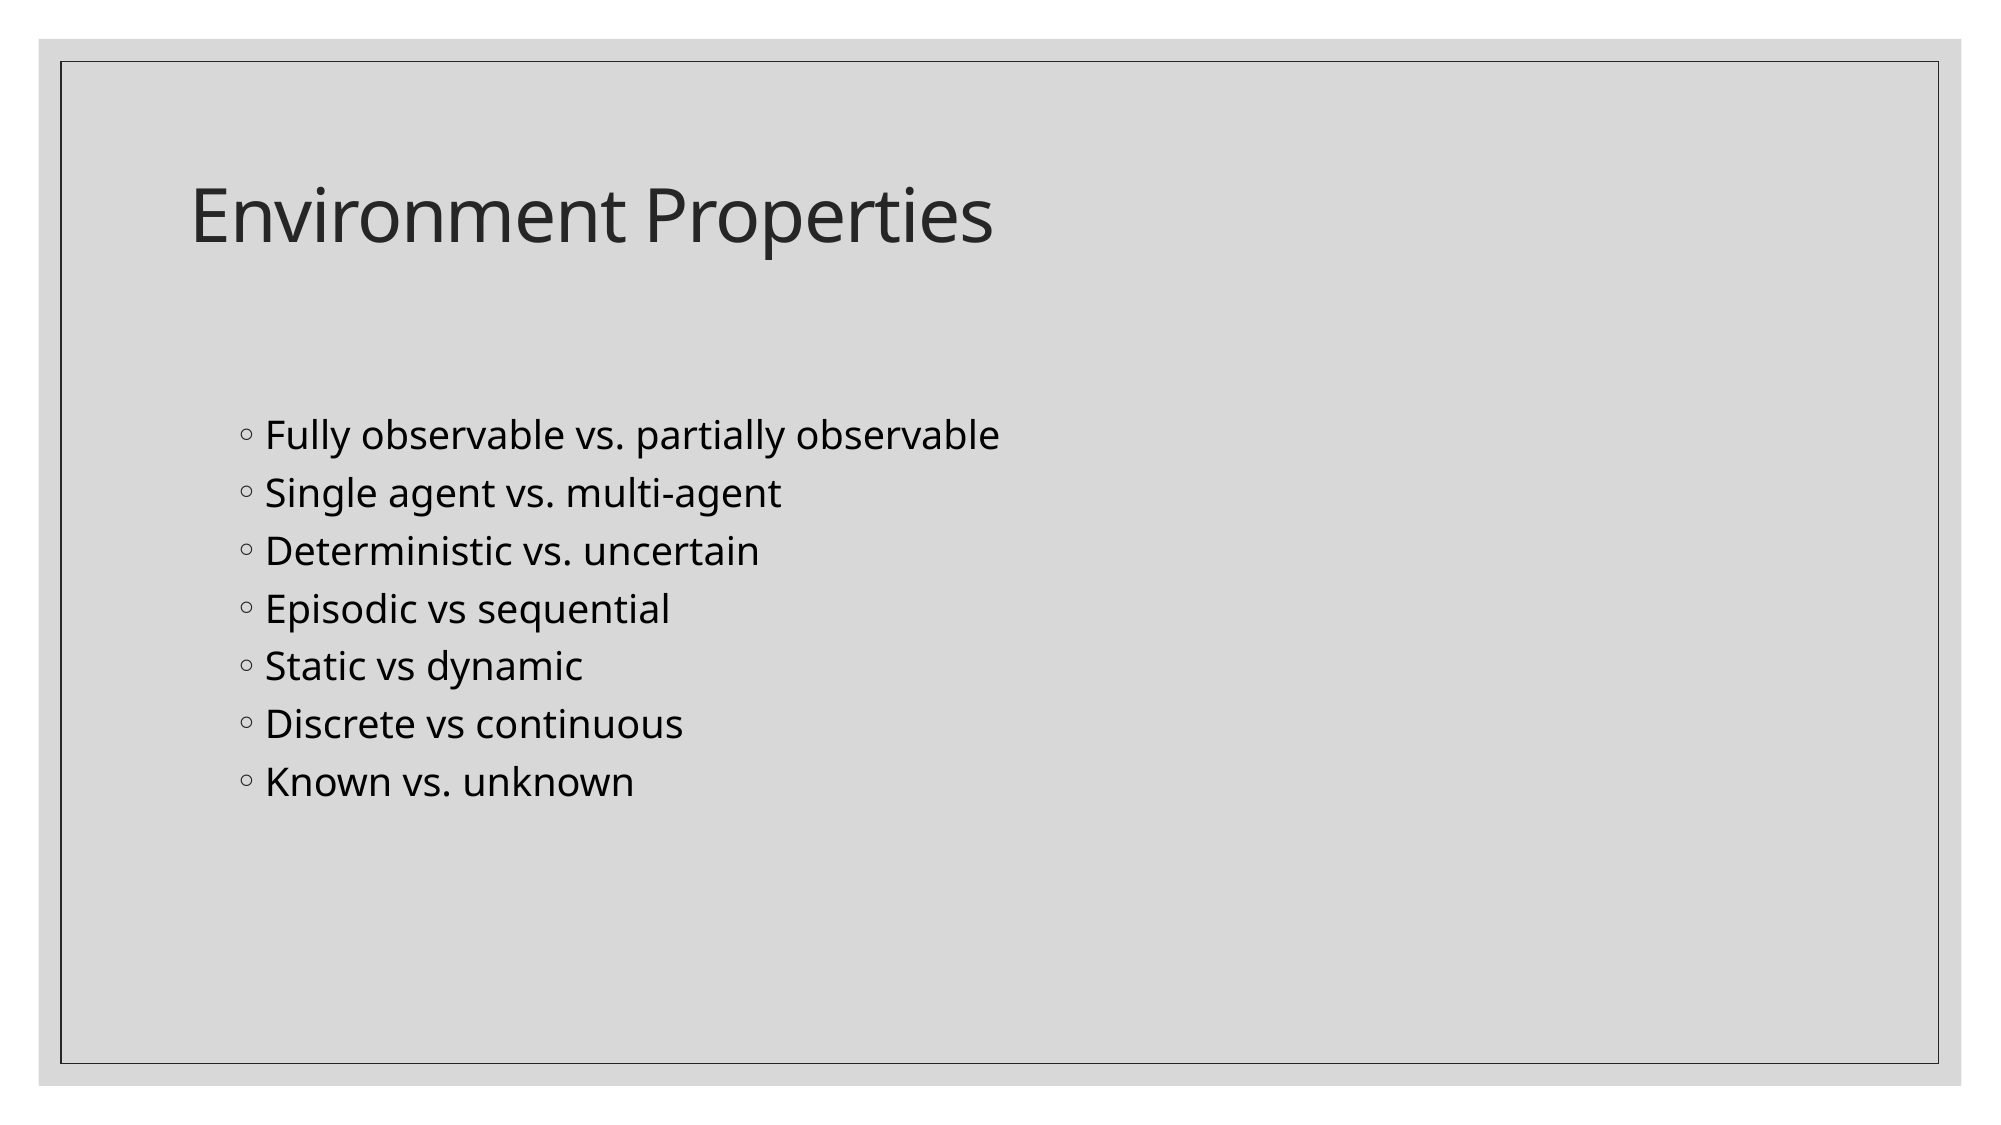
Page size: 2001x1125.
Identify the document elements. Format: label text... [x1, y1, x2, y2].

title Environment Properties [174, 105, 1825, 331]
list Fully observable vs. partially observable Single agent vs. multi-agent Deterministic vs. uncertain Episodic vs sequential Static vs dynamic Discrete vs continuous Known vs. unknown [174, 345, 1825, 977]
